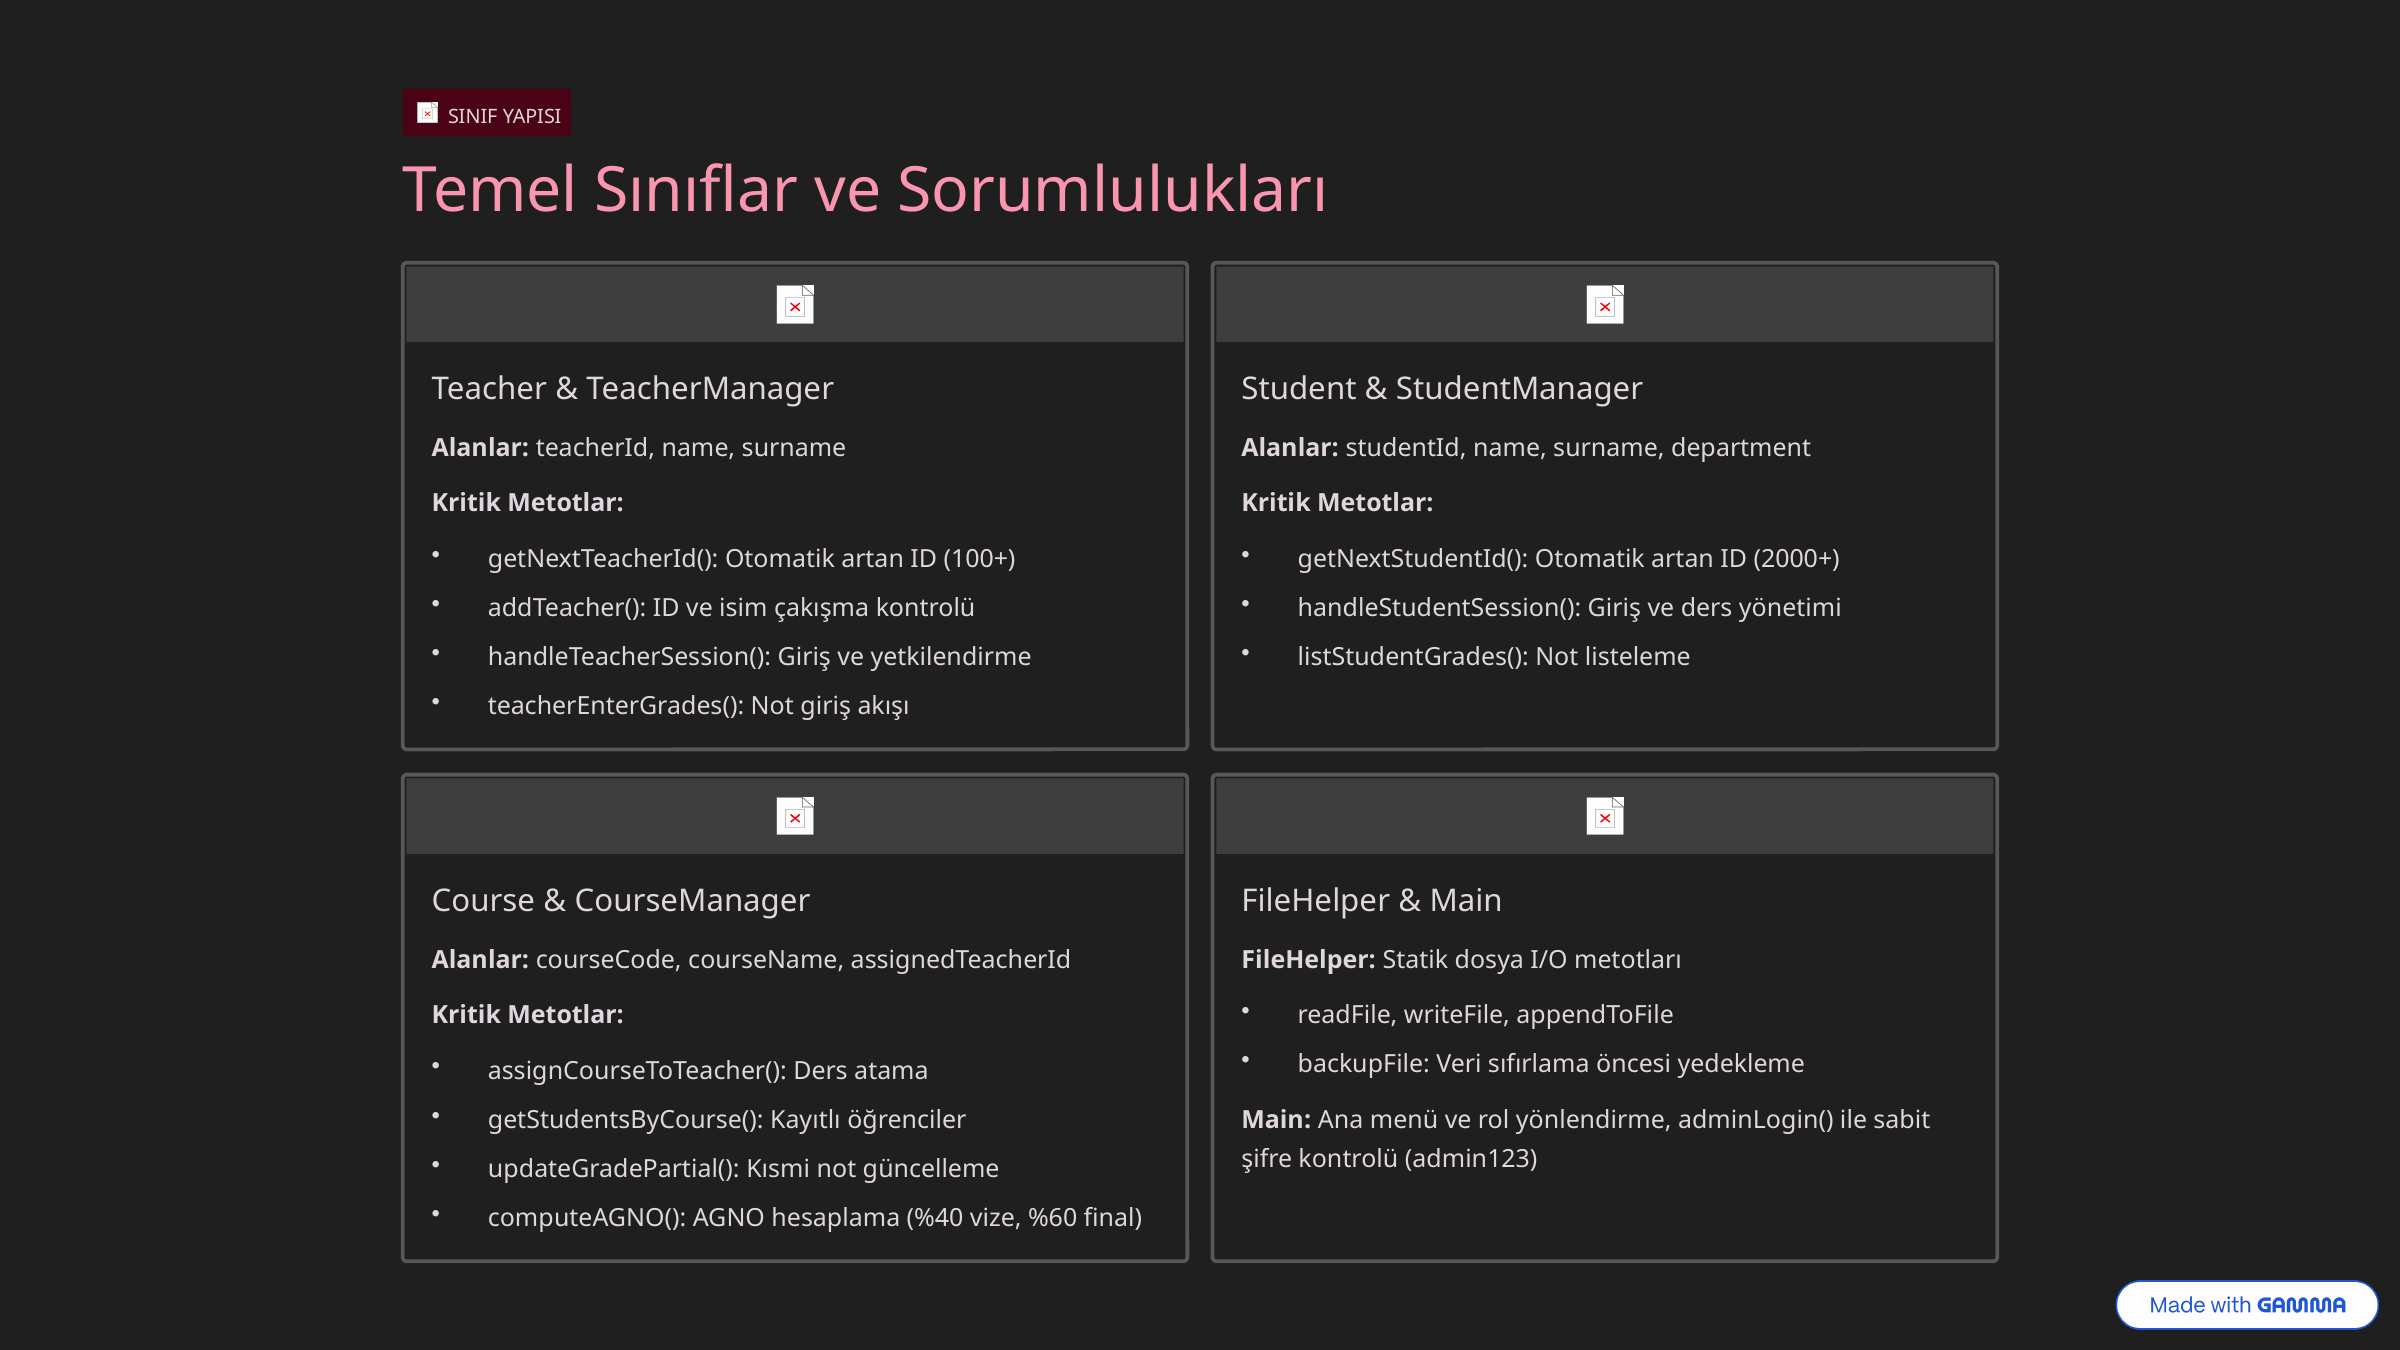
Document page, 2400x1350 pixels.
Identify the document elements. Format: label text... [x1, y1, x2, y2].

text_box Kritik Metotlar: [431, 477, 1159, 518]
text_box Alanlar: teacherId, name, surname [431, 421, 1159, 463]
text_box assignCourseToTeacher(): Ders atama [431, 1044, 1159, 1085]
text_box FileHelper: Statik dosya I/O metotları [1241, 933, 1969, 974]
text_box readFile, writeFile, appendToFile [1241, 989, 1969, 1030]
text_box [402, 88, 572, 137]
text_box getNextStudentId(): Otomatik artan ID (2000+) [1241, 532, 1969, 574]
text_box Course & CourseManager [431, 879, 750, 919]
text_box getStudentsByCourse(): Kayıtlı öğrenciler [431, 1093, 1159, 1134]
text_box Alanlar: studentId, name, surname, department [1241, 421, 1969, 463]
text_box getNextTeacherId(): Otomatik artan ID (100+) [431, 532, 1159, 574]
picture [776, 285, 814, 324]
text_box [1216, 266, 1994, 343]
text_box Alanlar: courseCode, courseName, assignedTeacherId [431, 933, 1159, 974]
text_box [1216, 778, 1994, 854]
picture [2106, 1271, 2389, 1339]
picture [417, 102, 438, 123]
text_box listStudentGrades(): Not listeleme [1241, 631, 1969, 672]
text_box handleStudentSession(): Giriş ve ders yönetimi [1241, 581, 1969, 623]
text_box Main: Ana menü ve rol yönlendirme, adminLogin() ile sabit şifre kontrolü (admin123) [1241, 1093, 1969, 1175]
text_box [406, 266, 1184, 343]
text_box [1212, 262, 1998, 750]
text_box Kritik Metotlar: [1241, 477, 1969, 518]
text_box [402, 774, 1188, 1262]
text_box computeAGNO(): AGNO hesaplama (%40 vize, %60 final) [431, 1191, 1159, 1233]
text_box Student & StudentManager [1241, 367, 1577, 407]
text_box teacherEnterGrades(): Not giriş akışı [431, 680, 1159, 721]
text_box backupFile: Veri sıfırlama öncesi yedekleme [1241, 1038, 1969, 1079]
text_box updateGradePartial(): Kısmi not güncelleme [431, 1142, 1159, 1184]
text_box addTeacher(): ID ve isim çakışma kontrolü [431, 581, 1159, 623]
text_box handleTeacherSession(): Giriş ve yetkilendirme [431, 631, 1159, 672]
picture [1585, 797, 1624, 835]
picture [1585, 285, 1624, 324]
text_box [1212, 774, 1998, 1262]
text_box SINIF YAPISI [448, 96, 557, 129]
text_box [406, 778, 1184, 854]
text_box [402, 262, 1188, 750]
text_box Kritik Metotlar: [431, 989, 1159, 1030]
text_box FileHelper & Main [1241, 879, 1557, 919]
text_box Temel Sınıflar ve Sorumlulukları [402, 146, 1202, 225]
text_box Teacher & TeacherManager [431, 367, 777, 407]
picture [776, 797, 814, 835]
